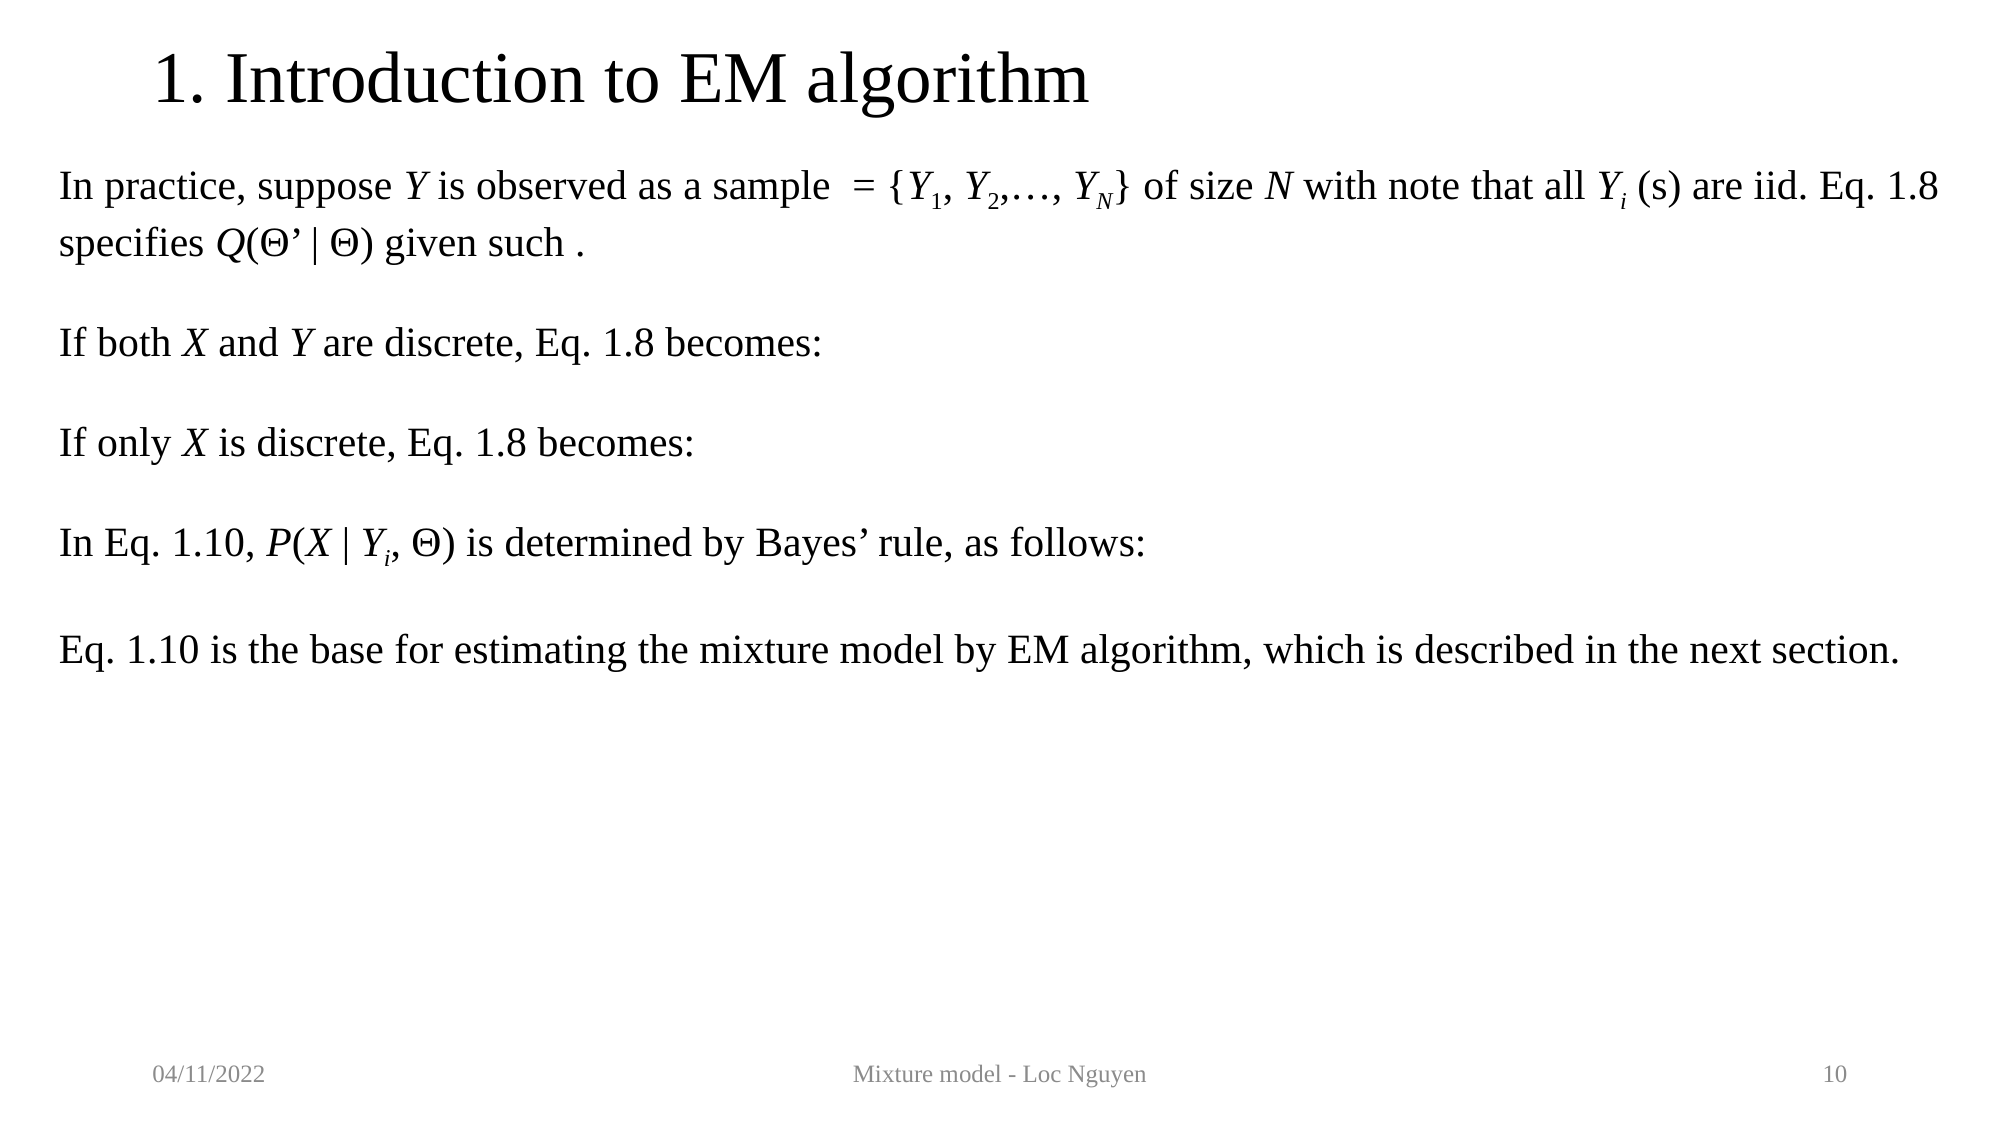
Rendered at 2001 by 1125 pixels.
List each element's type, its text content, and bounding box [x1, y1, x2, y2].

title 1. Introduction to EM algorithm [137, 19, 1863, 128]
slide_number 10 [1412, 1042, 1863, 1103]
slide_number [137, 1042, 588, 1103]
footer Mixture model - Loc Nguyen [662, 1042, 1338, 1103]
